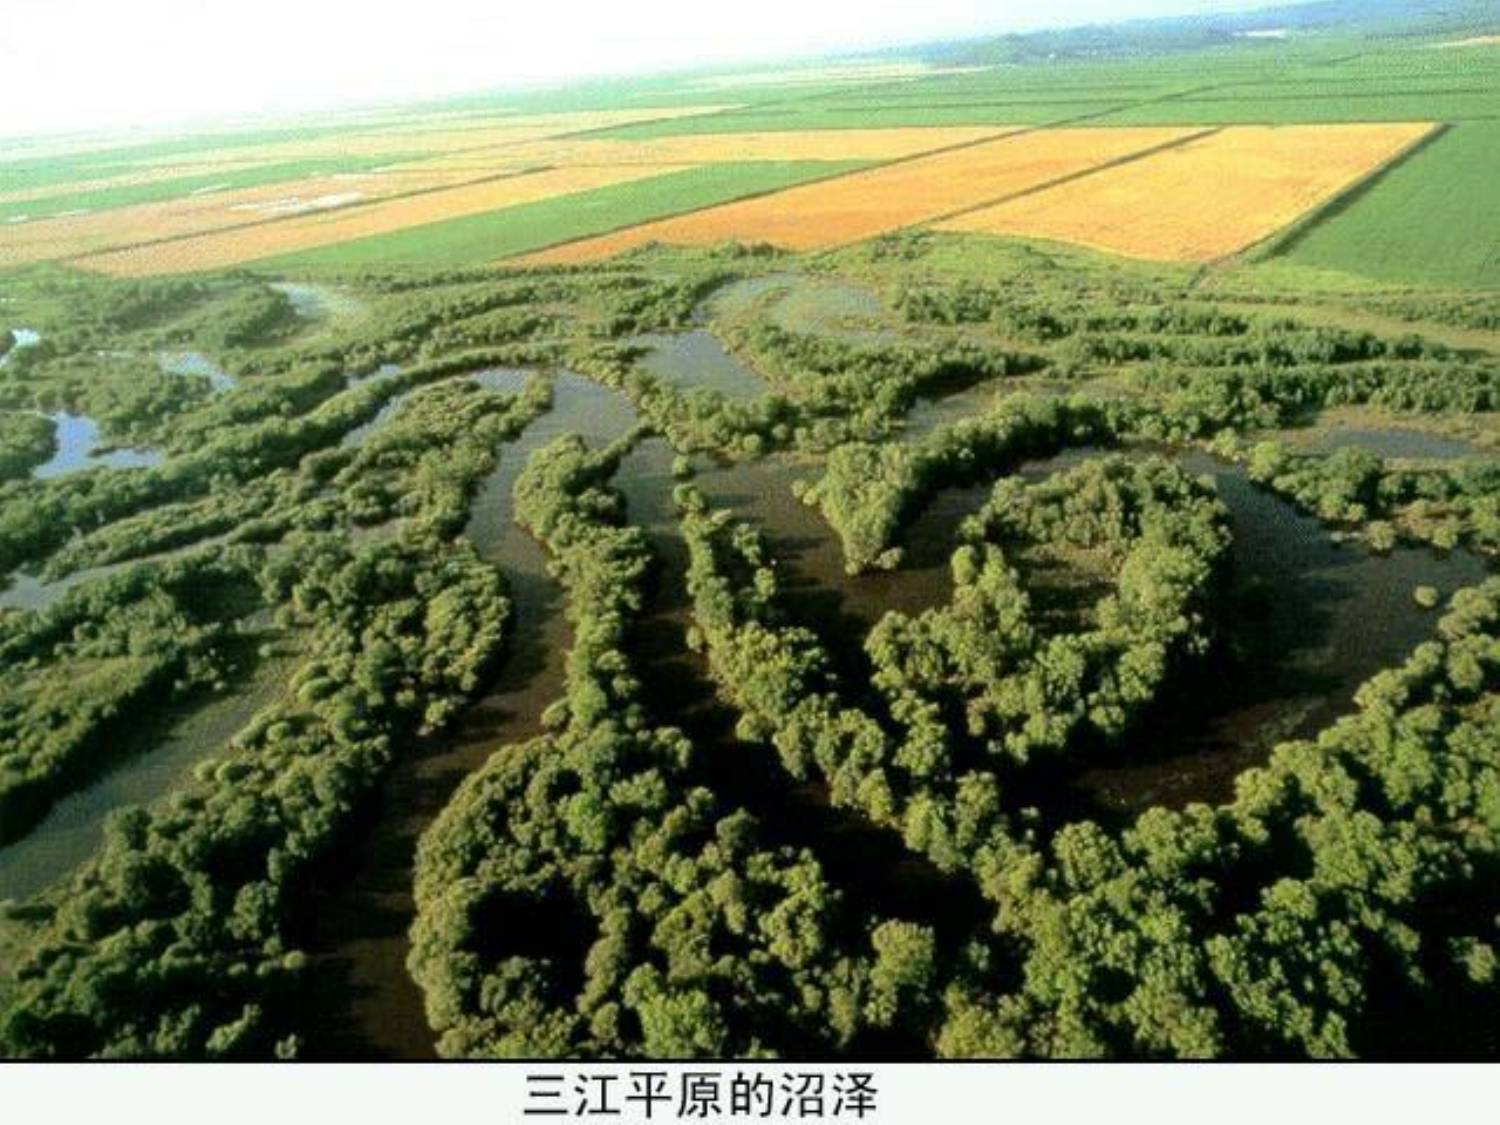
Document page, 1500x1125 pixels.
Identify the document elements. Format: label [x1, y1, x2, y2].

list [0, 0, 1500, 1125]
